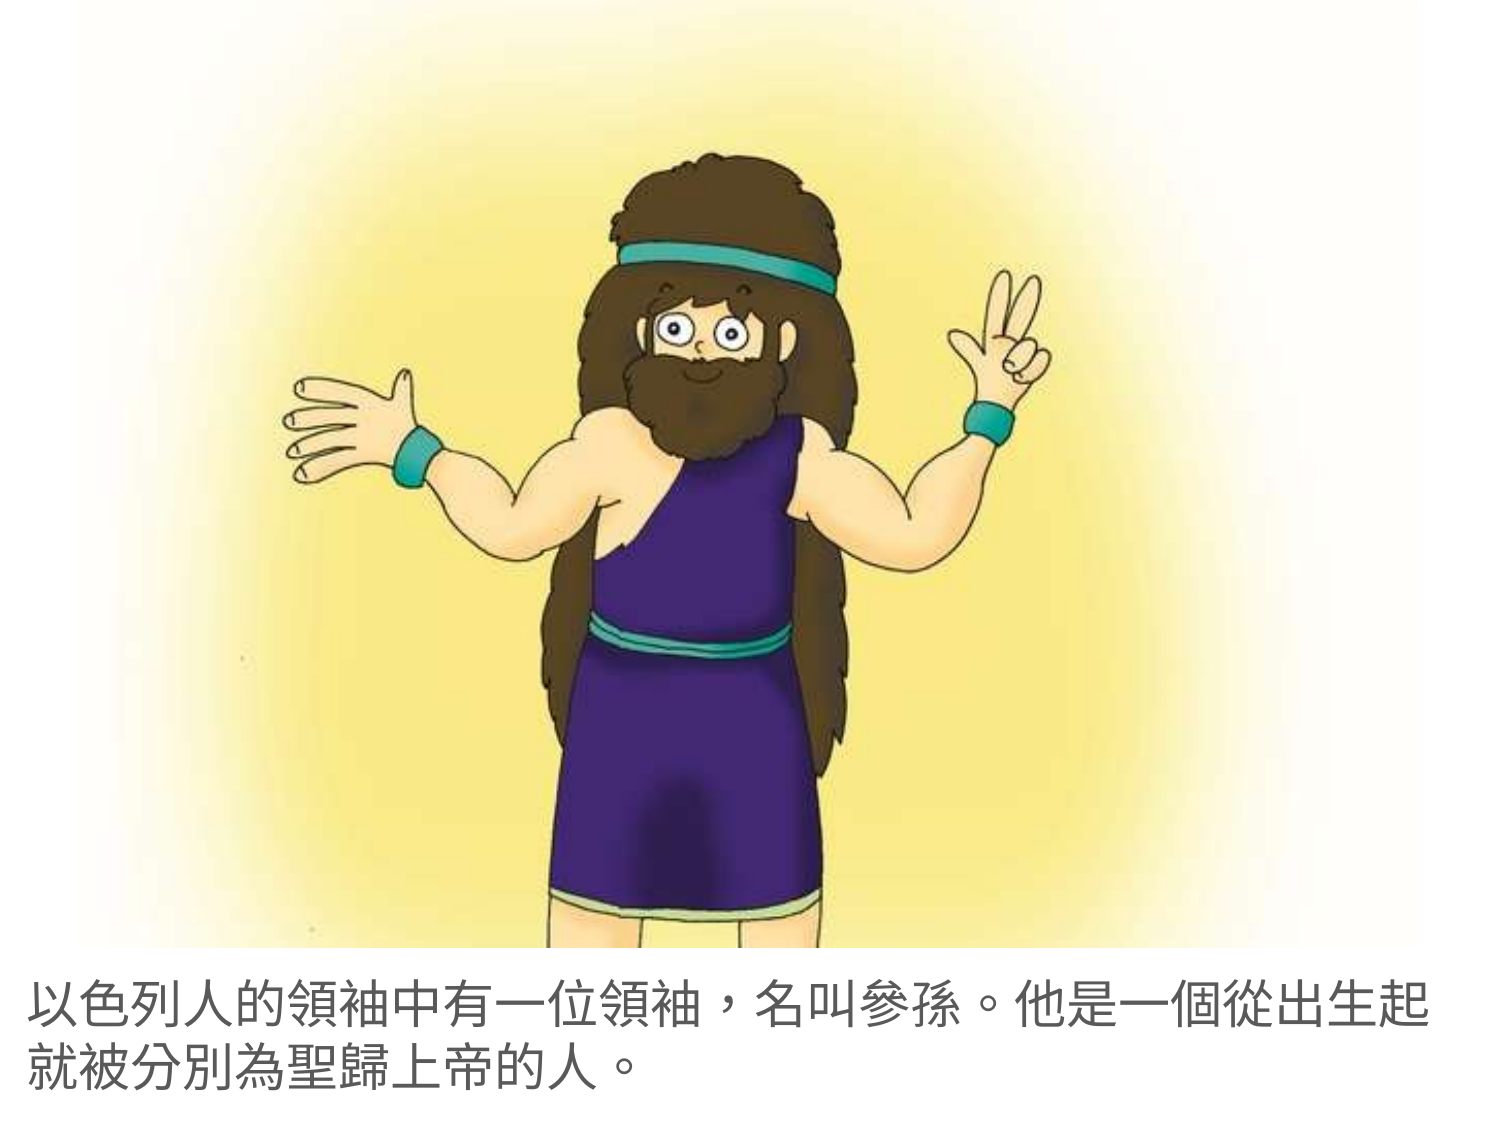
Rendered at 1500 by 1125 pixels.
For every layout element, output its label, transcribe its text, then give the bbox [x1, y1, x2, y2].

picture [76, 0, 1418, 948]
text_box 以色列人的領袖中有一位領袖，名叫參孫。他是一個從出生起就被分別為聖歸上帝的人。 [11, 964, 1483, 1104]
